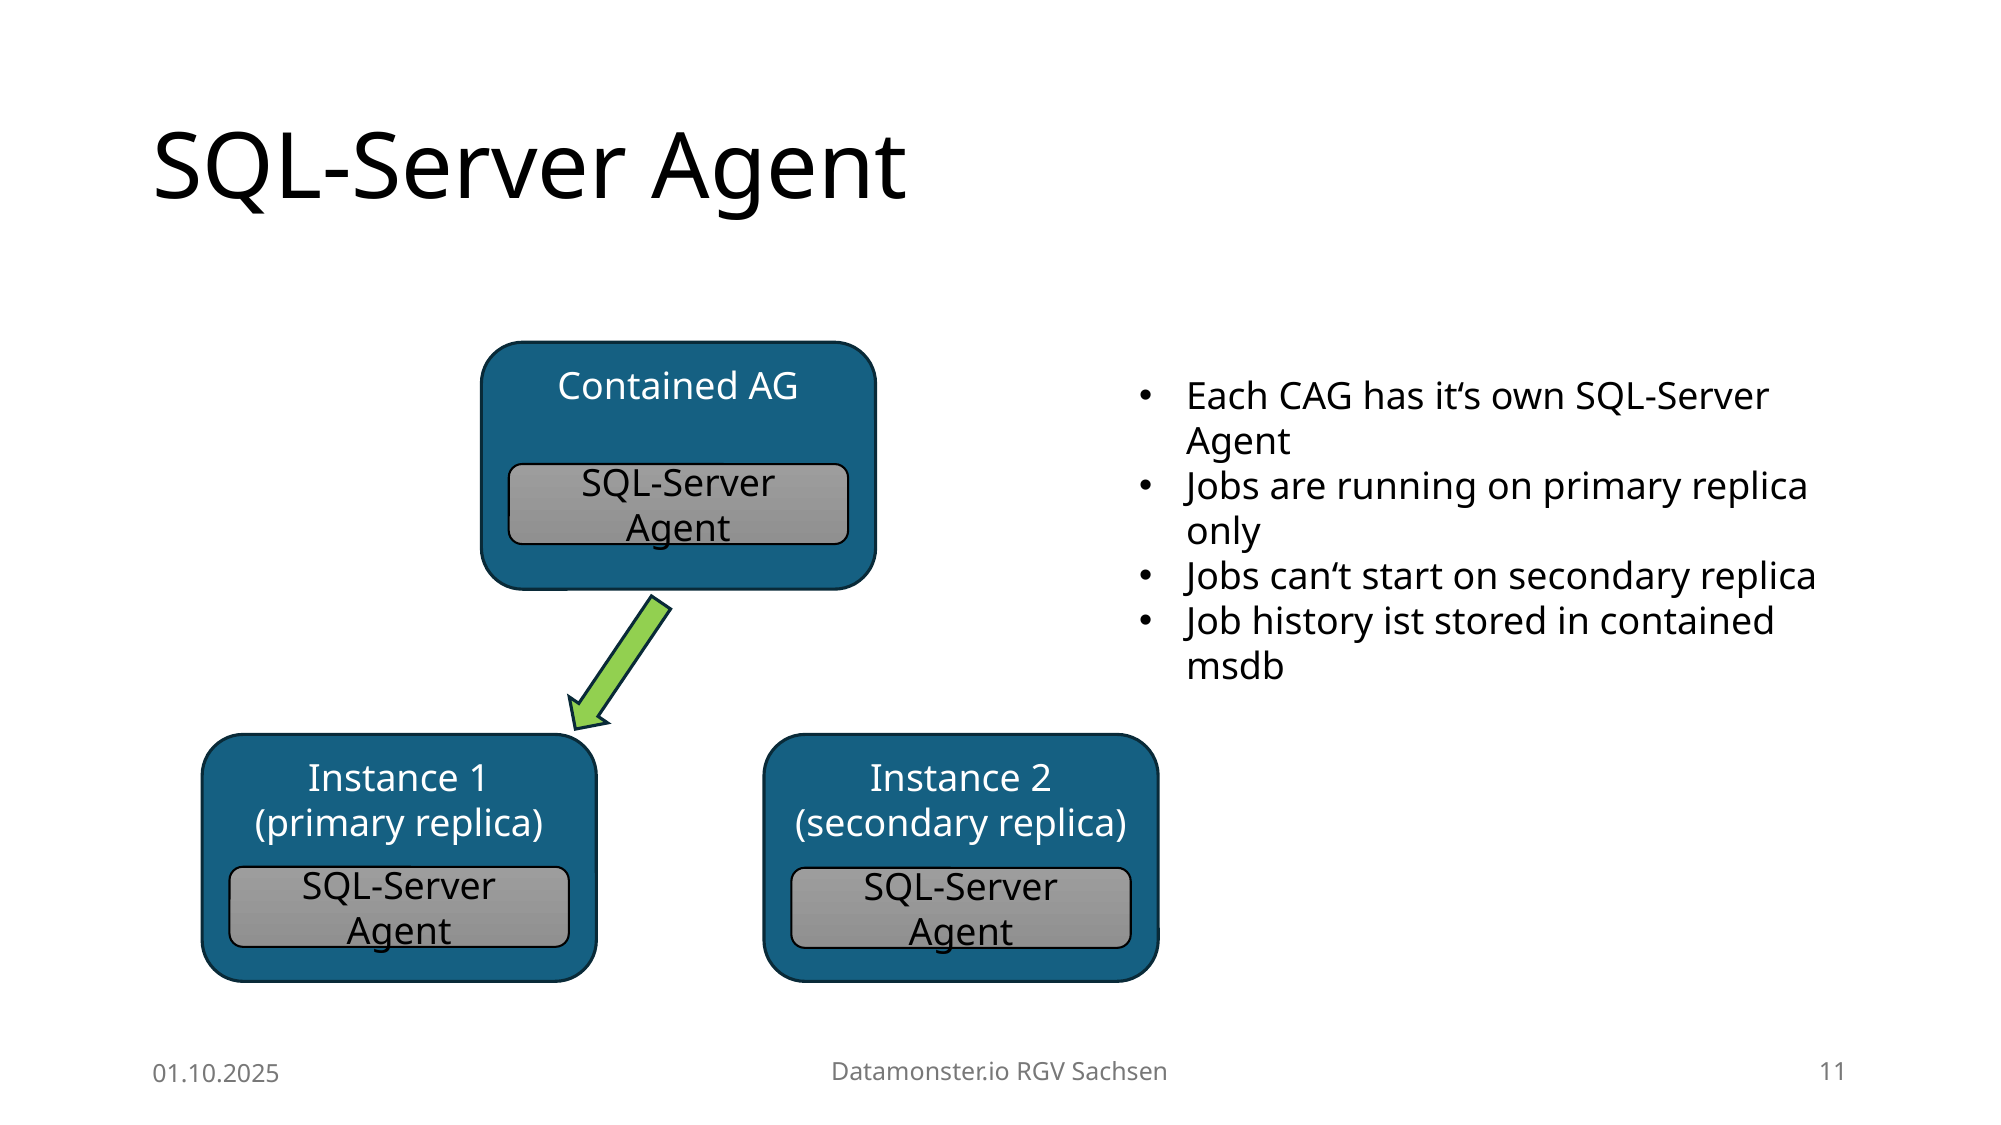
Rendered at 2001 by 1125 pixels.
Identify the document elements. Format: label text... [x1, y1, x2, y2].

footer Datamonster.io RGV Sachsen [662, 1042, 1338, 1103]
slide_number 11 [1412, 1042, 1863, 1103]
text_box Contained AG [479, 340, 878, 591]
text_box SQL-Server Agent [790, 866, 1132, 949]
text_box Instance 1 (primary replica) [200, 732, 598, 983]
text_box [566, 593, 673, 731]
text_box Each CAG has it‘s own SQL-Server Agent Jobs are running on primary replica only Jobs can‘t start on secondary replica Job history ist stored in contained msdb [1124, 364, 1895, 695]
text_box SQL-Server Agent [228, 865, 570, 948]
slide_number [137, 1042, 588, 1103]
text_box SQL-Server Agent [507, 462, 850, 546]
text_box Instance 2 (secondary replica) [762, 732, 1160, 983]
title SQL-Server Agent [137, 59, 1863, 278]
